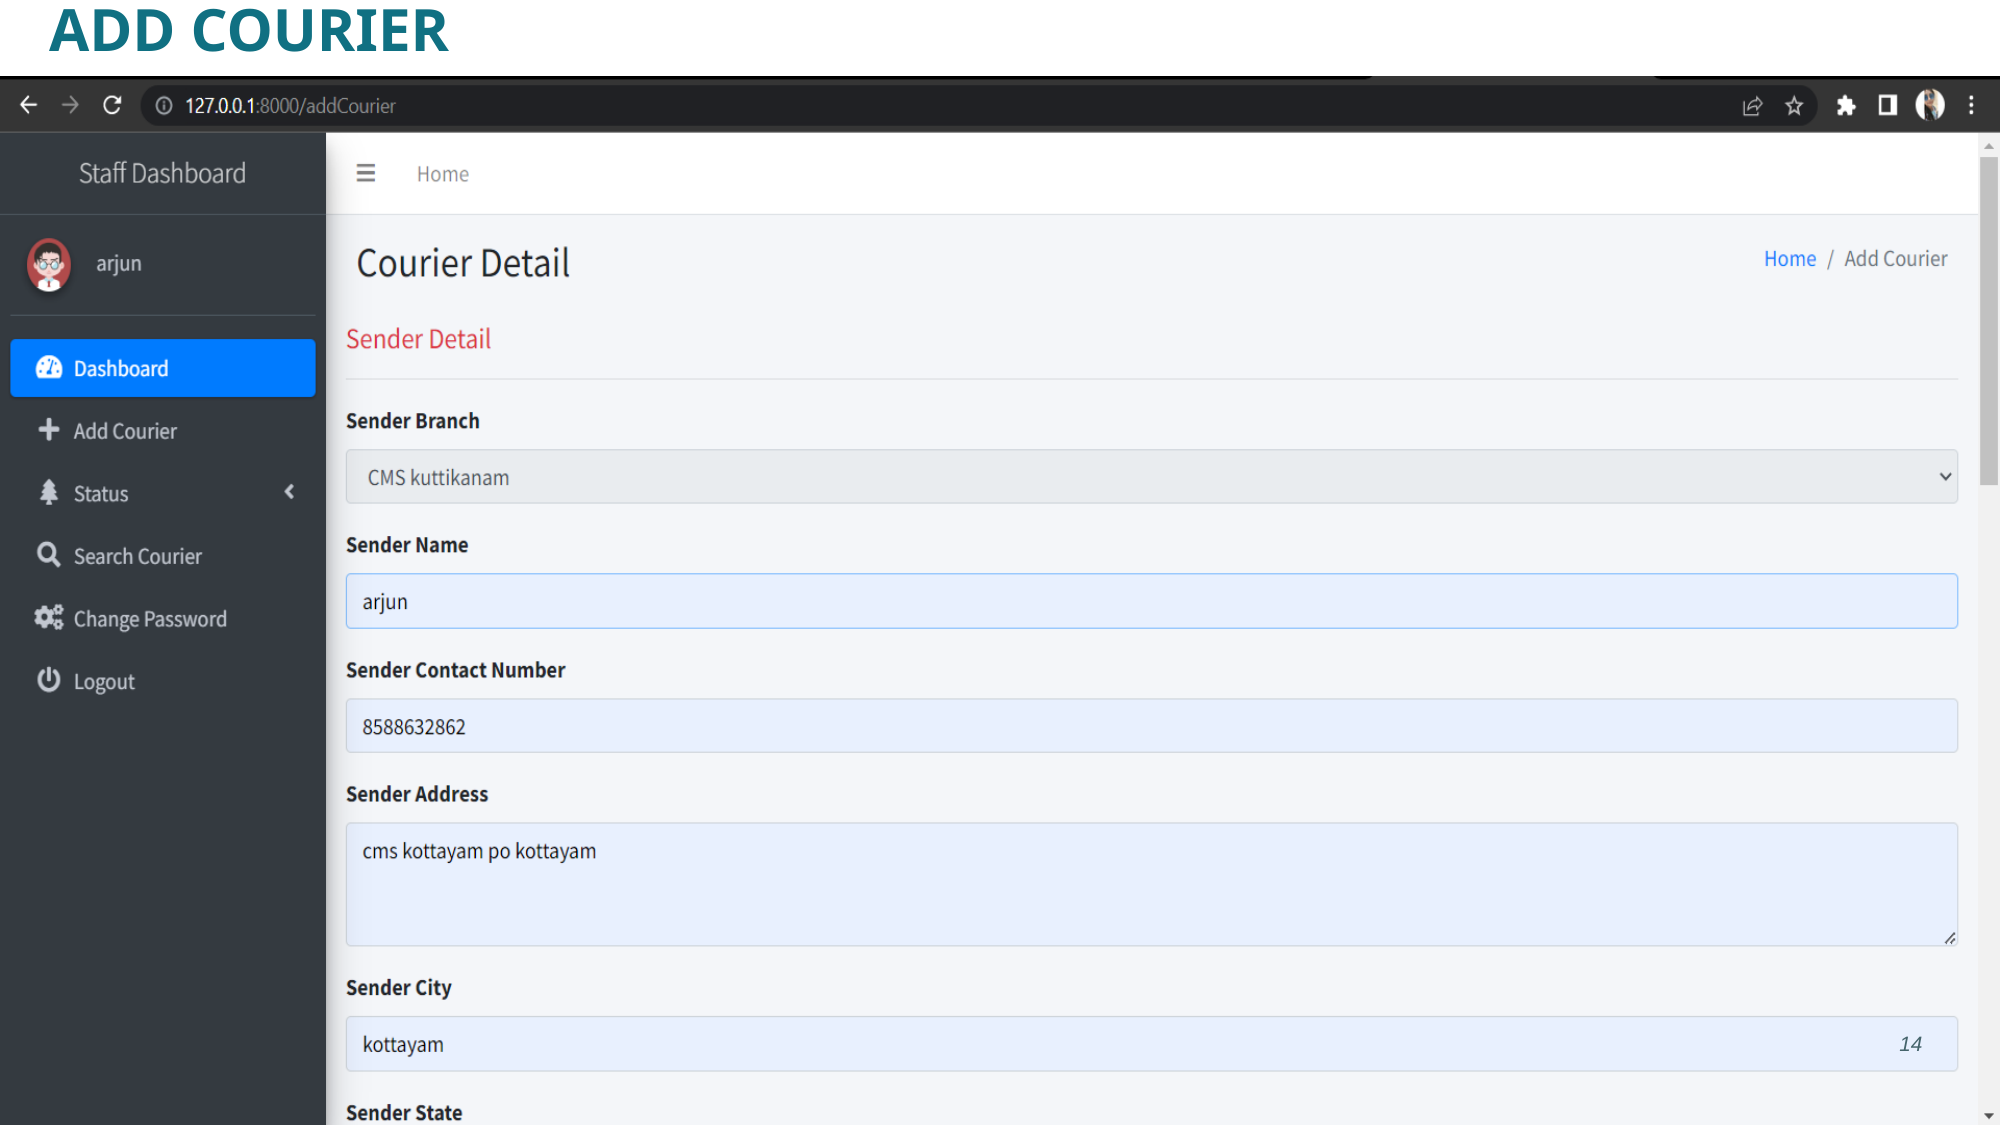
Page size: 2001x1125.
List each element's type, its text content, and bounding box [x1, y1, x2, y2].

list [0, 76, 2000, 1125]
title ADD COURIER [34, 0, 1760, 76]
